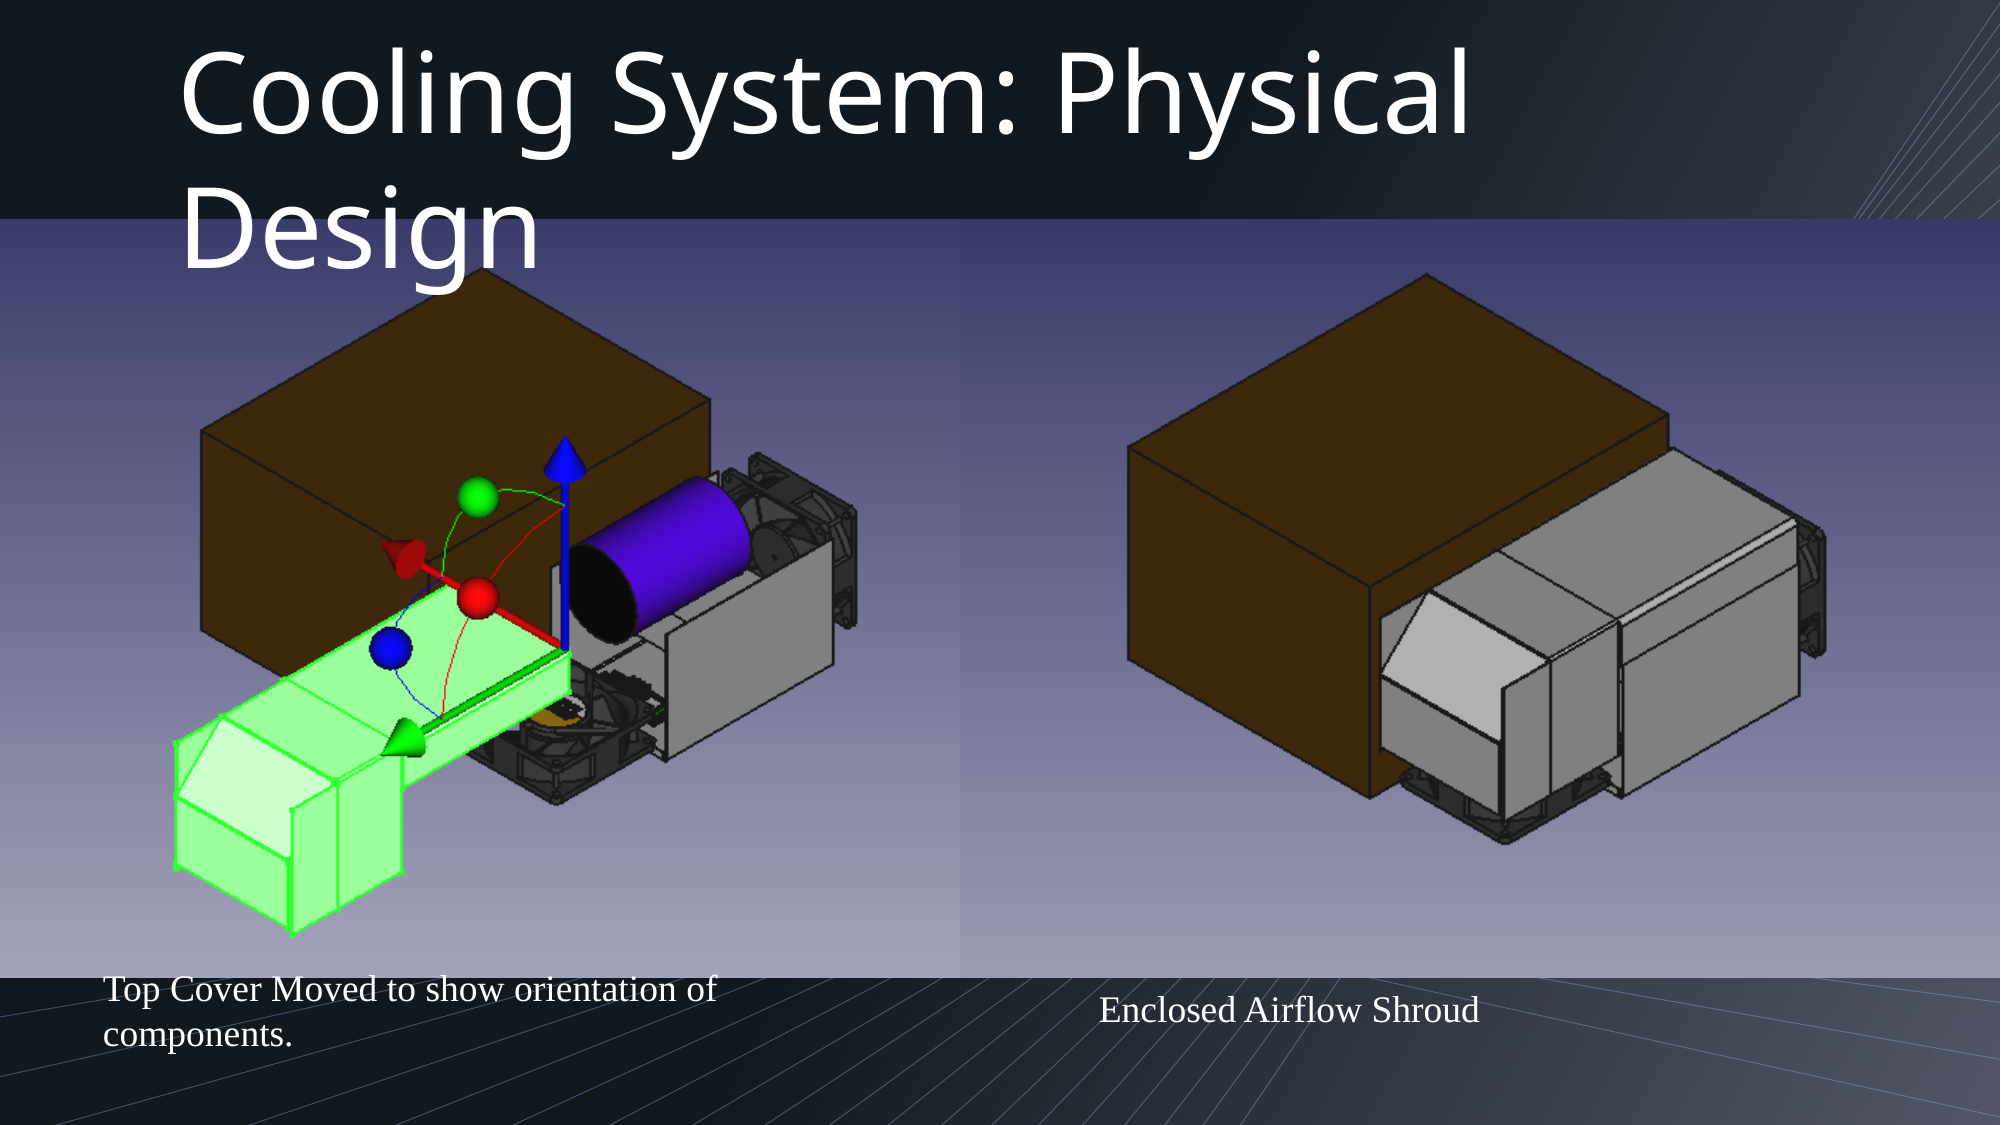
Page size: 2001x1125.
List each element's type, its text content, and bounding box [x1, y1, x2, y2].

text_box Top Cover Moved to show orientation of components. [88, 985, 773, 1056]
text_box Cooling System: Physical Design [162, 6, 1827, 185]
text_box Enclosed Airflow Shroud [1084, 985, 1769, 1035]
picture [0, 219, 2000, 978]
